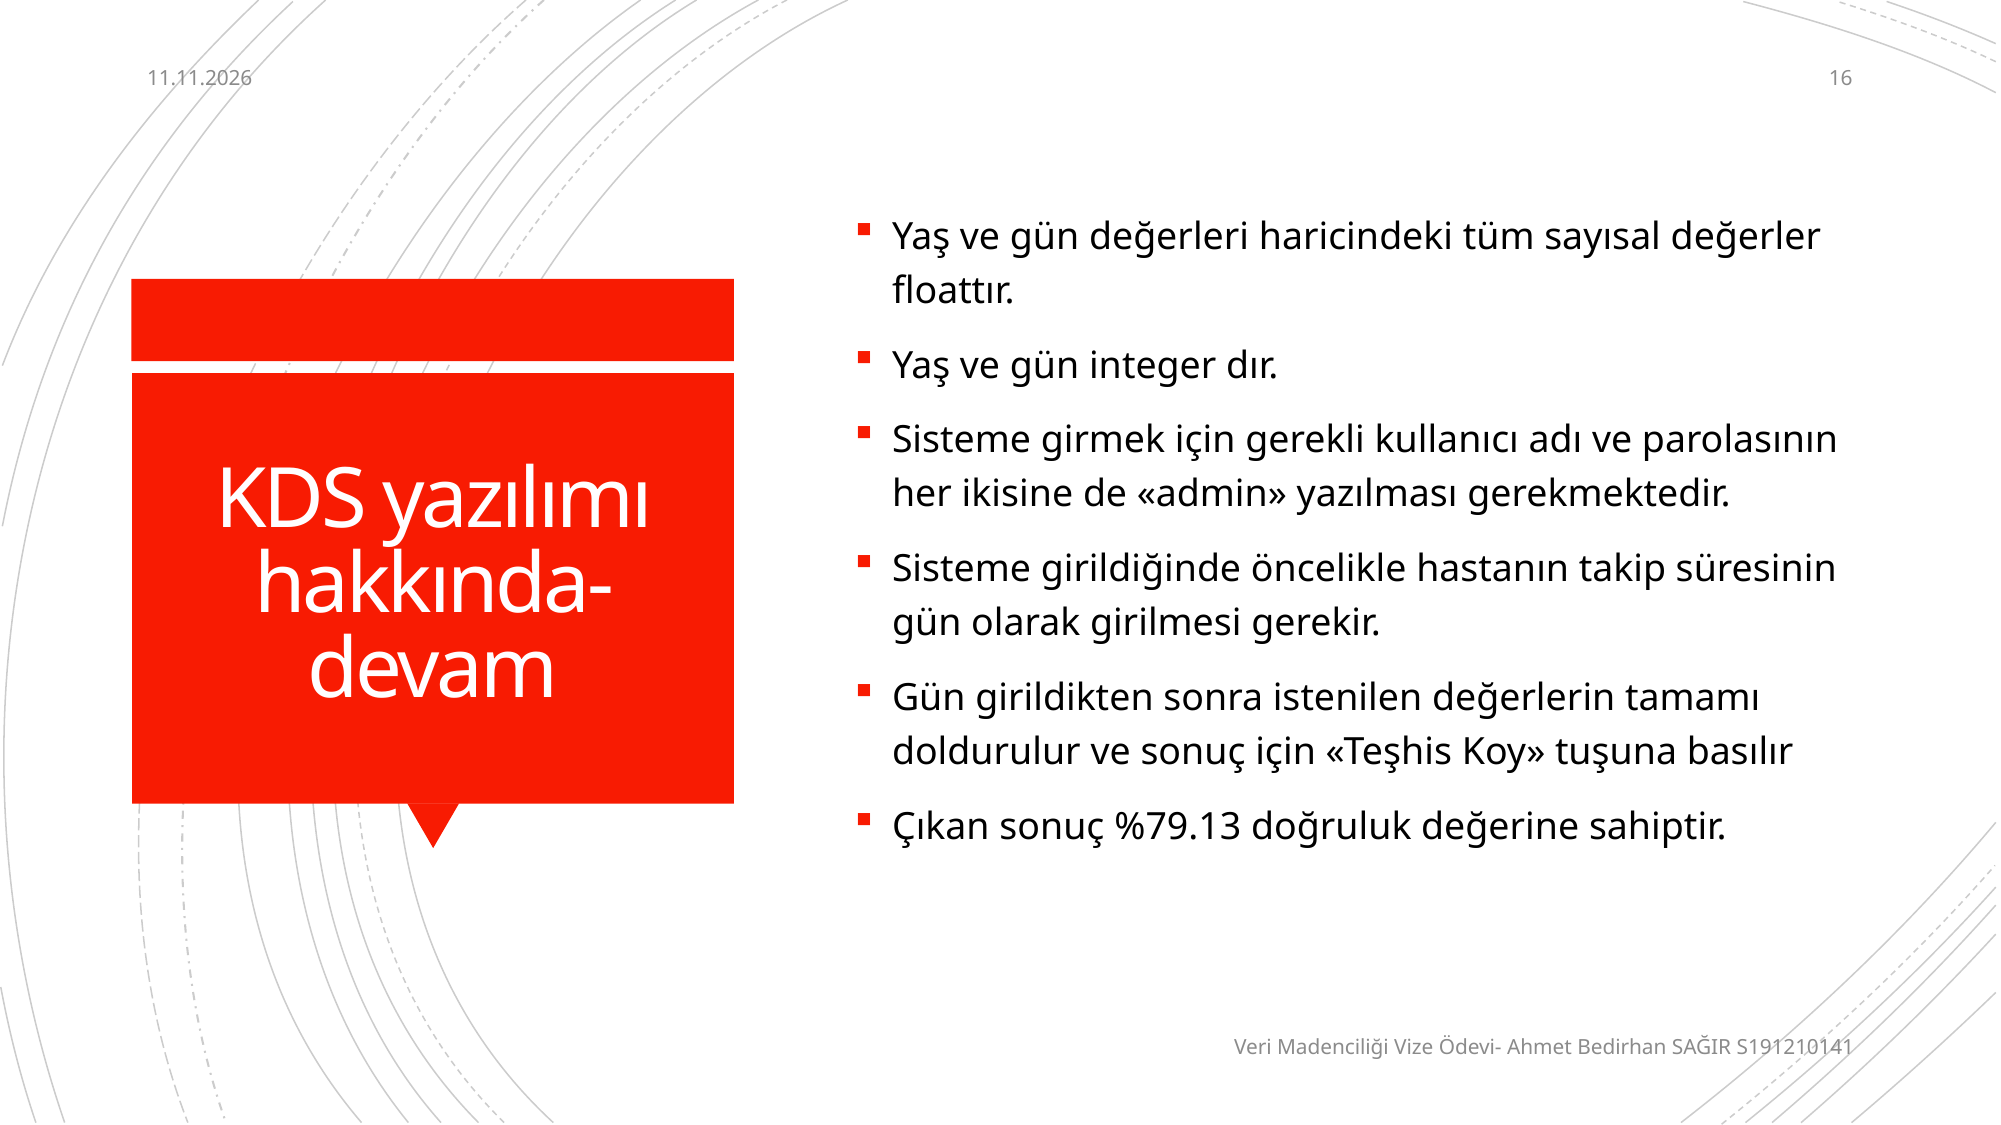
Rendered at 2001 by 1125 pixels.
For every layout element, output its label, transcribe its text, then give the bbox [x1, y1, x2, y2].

title KDS yazılımı hakkında-devam [145, 385, 720, 789]
footer Veri Madenciliği Vize Ödevi- Ahmet Bedirhan SAĞIR S191210141 [131, 1021, 1869, 1074]
slide_number 16 [1717, 52, 1868, 105]
list Yaş ve gün değerleri haricindeki tüm sayısal değerler floattır. Yaş ve gün integer dır. Sisteme girmek için gerekli kullanıcı adı ve parolasının her ikisine de «admin» yazılması gerekmektedir. Sisteme girildiğinde öncelikle hastanın takip süresinin gün olarak girilmesi gerekir. Gün girildikten sonra istenilen değerlerin tamamı doldurulur ve sonuç için «Teşhis Koy» tuşuna basılır Çıkan sonuç %79.13 doğruluk değerine sahiptir. [839, 131, 1871, 993]
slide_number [131, 52, 732, 105]
